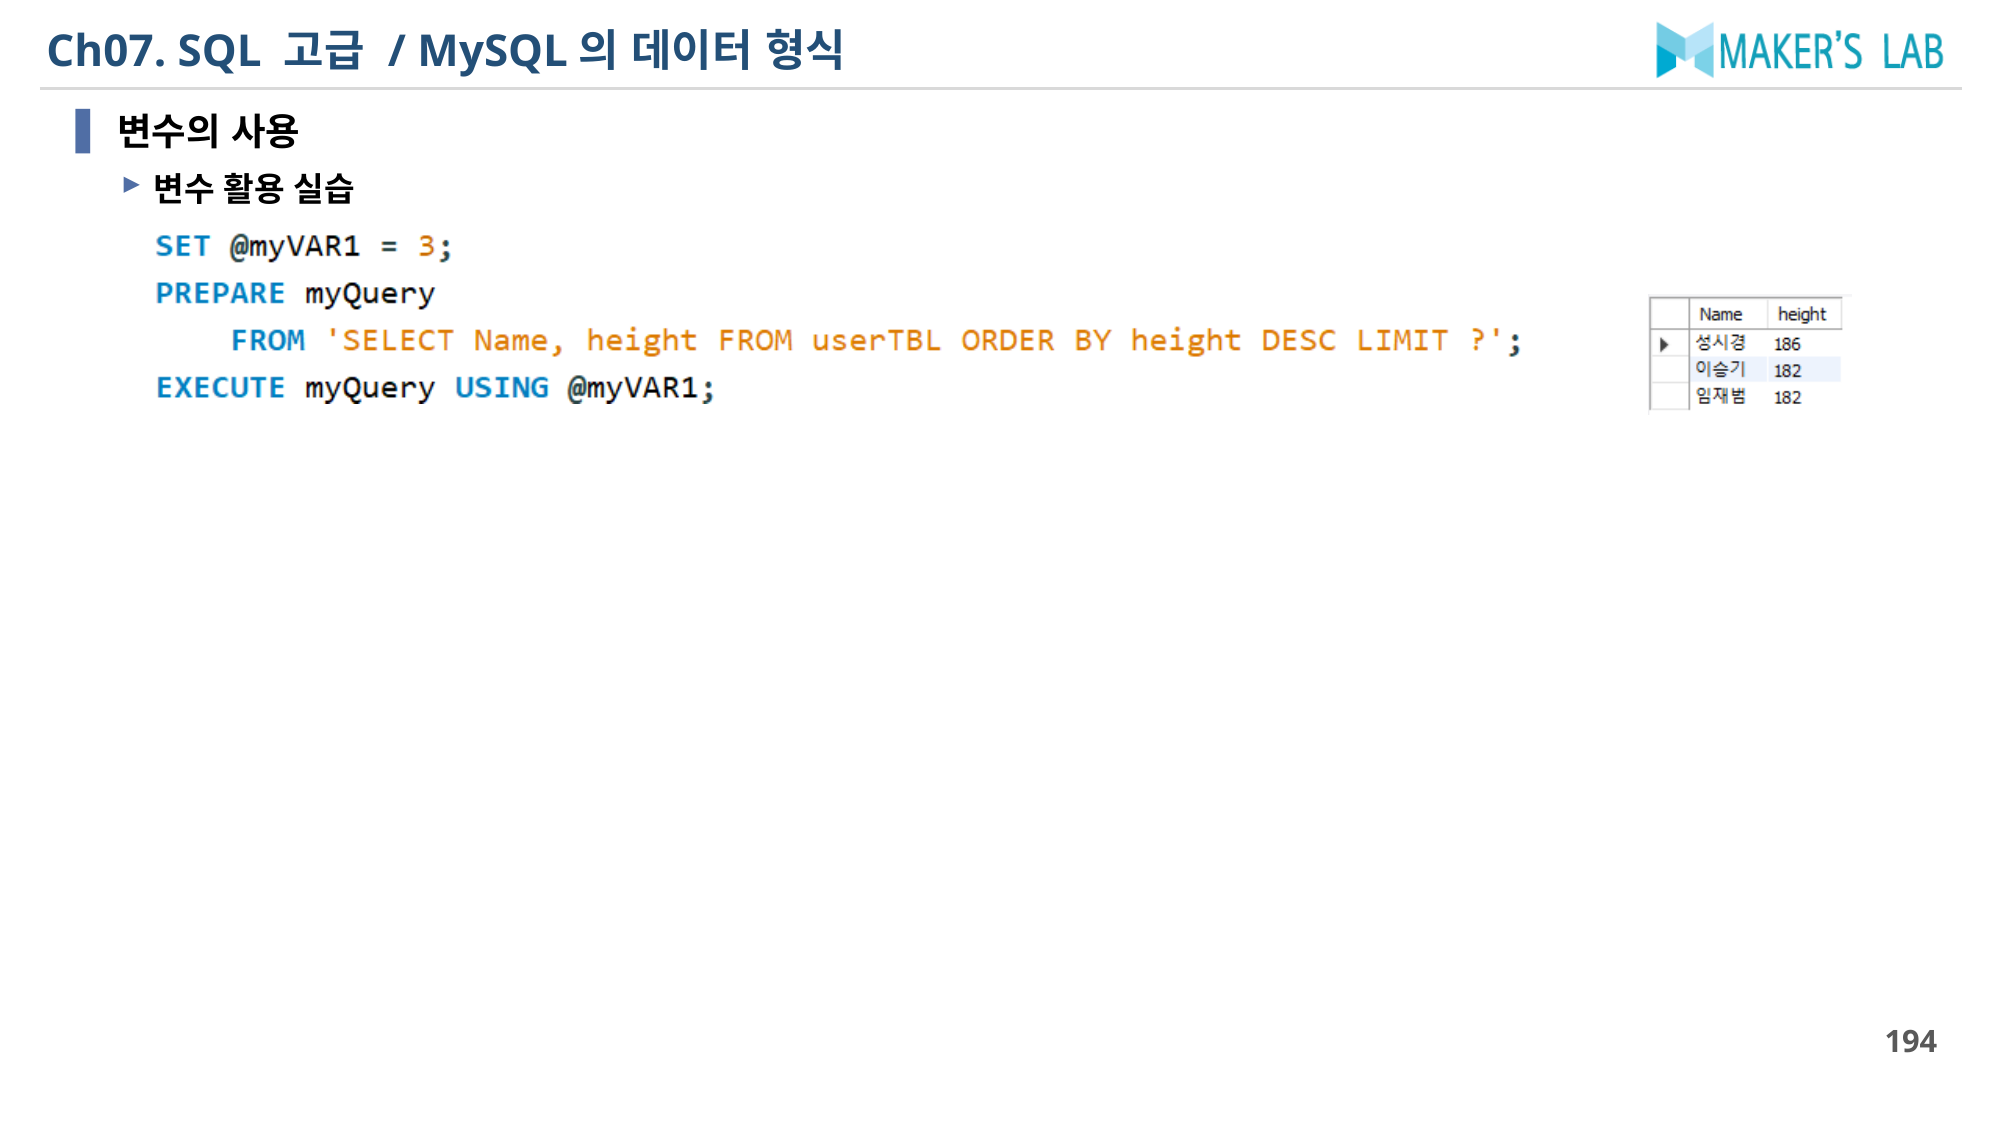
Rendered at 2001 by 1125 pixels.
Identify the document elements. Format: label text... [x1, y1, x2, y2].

title Ch07. SQL 고급 / MySQL의 데이터 형식 [31, 14, 1914, 84]
picture [1648, 11, 1952, 84]
list 변수의 사용 변수 활용 실습 [46, 100, 1952, 404]
picture [1647, 294, 1852, 416]
picture [149, 231, 1529, 404]
slide_number 194 [1802, 1012, 1953, 1073]
